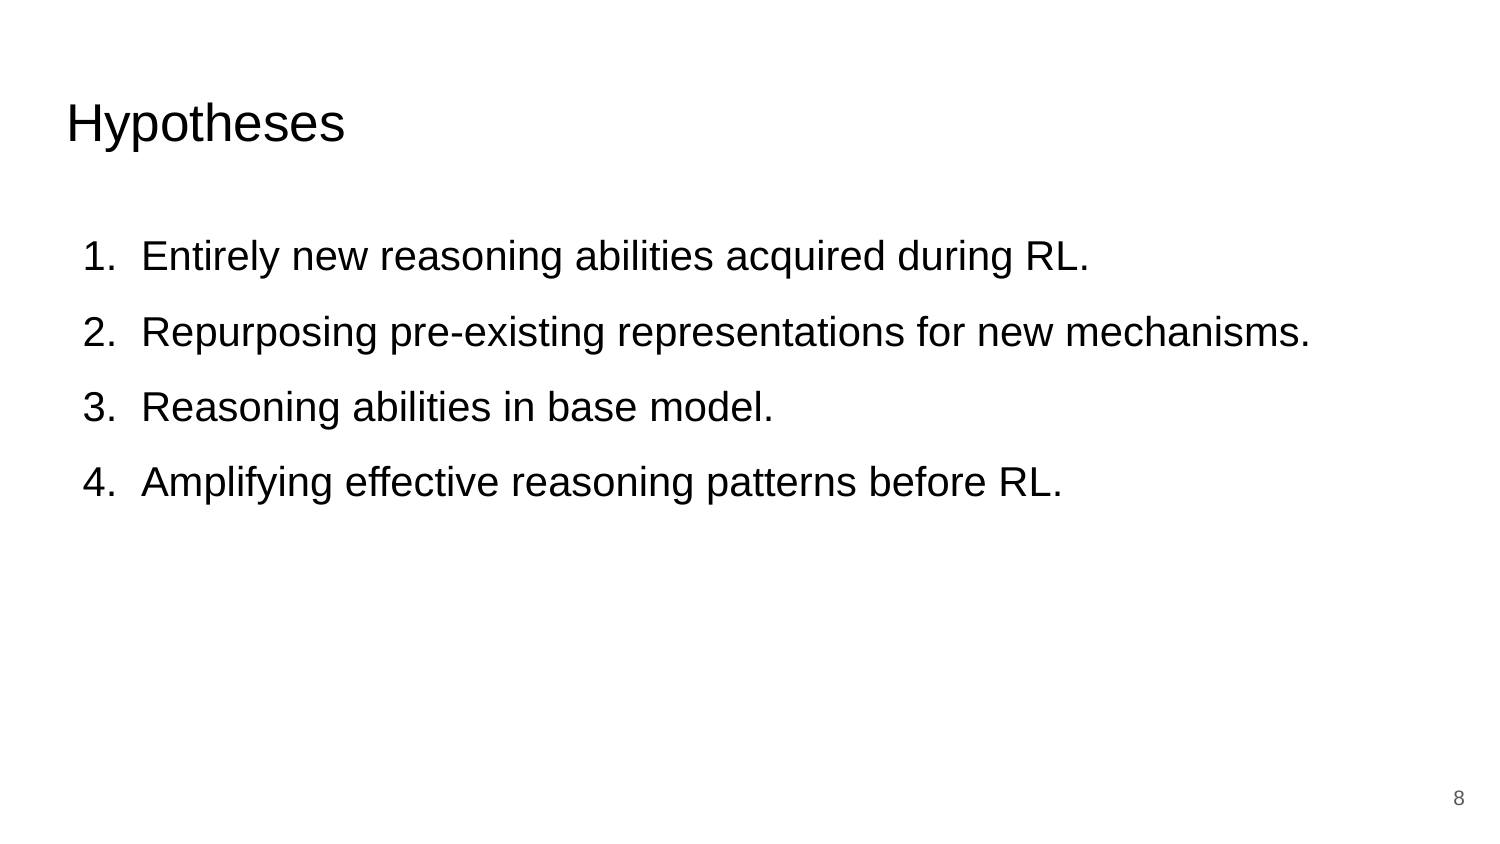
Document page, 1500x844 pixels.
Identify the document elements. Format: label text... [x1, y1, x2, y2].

slide_number ‹#› [1389, 764, 1480, 830]
list Entirely new reasoning abilities acquired during RL. Repurposing pre-existing representations for new mechanisms. Reasoning abilities in base model. Amplifying effective reasoning patterns before RL. [51, 189, 1449, 750]
title Hypotheses [51, 72, 1449, 167]
